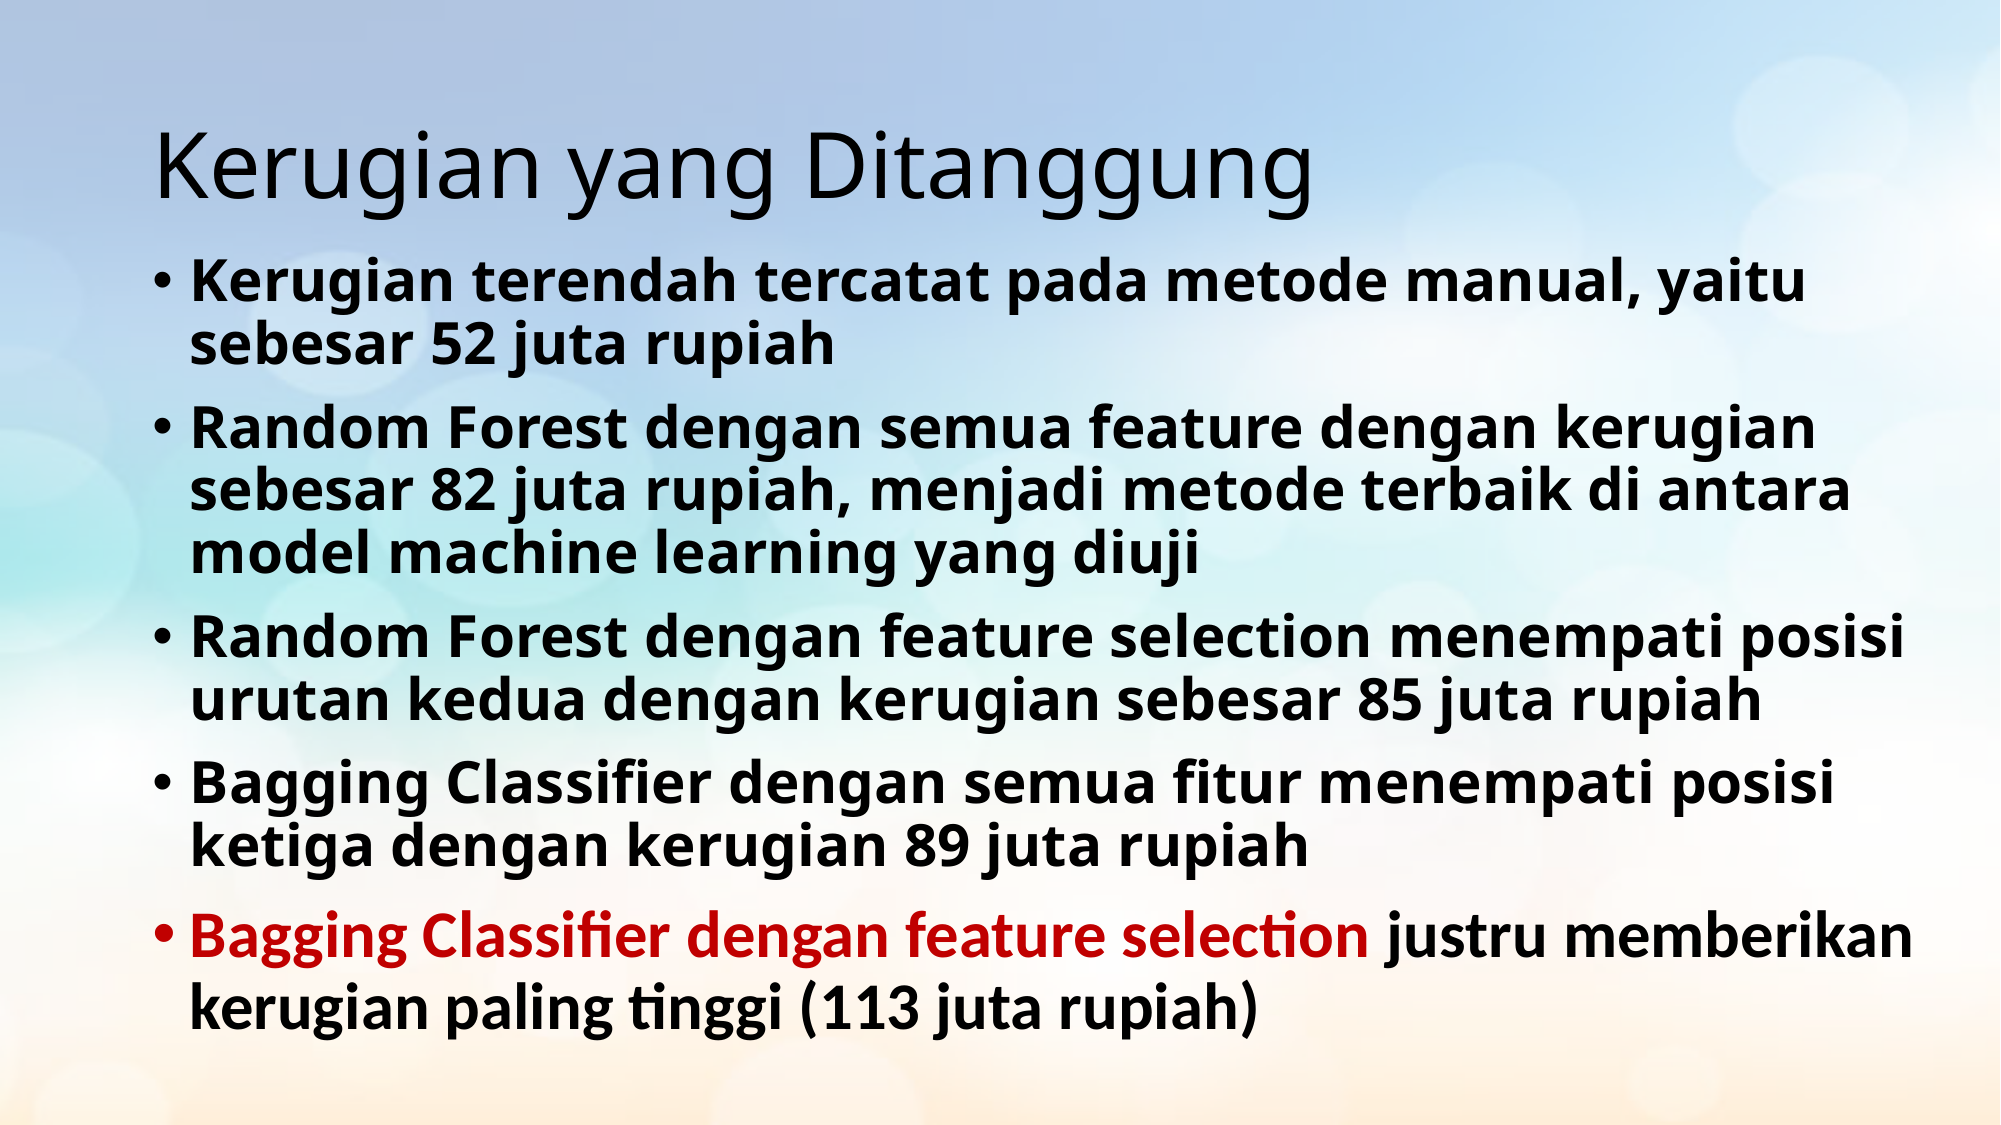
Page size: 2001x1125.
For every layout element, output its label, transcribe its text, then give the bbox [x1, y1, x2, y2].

list Kerugian terendah tercatat pada metode manual, yaitu sebesar 52 juta rupiah Random Forest dengan semua feature dengan kerugian sebesar 82 juta rupiah, menjadi metode terbaik di antara model machine learning yang diuji Random Forest dengan feature selection menempati posisi urutan kedua dengan kerugian sebesar 85 juta rupiah Bagging Classifier dengan semua fitur menempati posisi ketiga dengan kerugian 89 juta rupiah Bagging Classifier dengan feature selection justru memberikan kerugian paling tinggi (113 juta rupiah) [137, 243, 1940, 1125]
title Kerugian yang Ditanggung [137, 59, 1863, 243]
